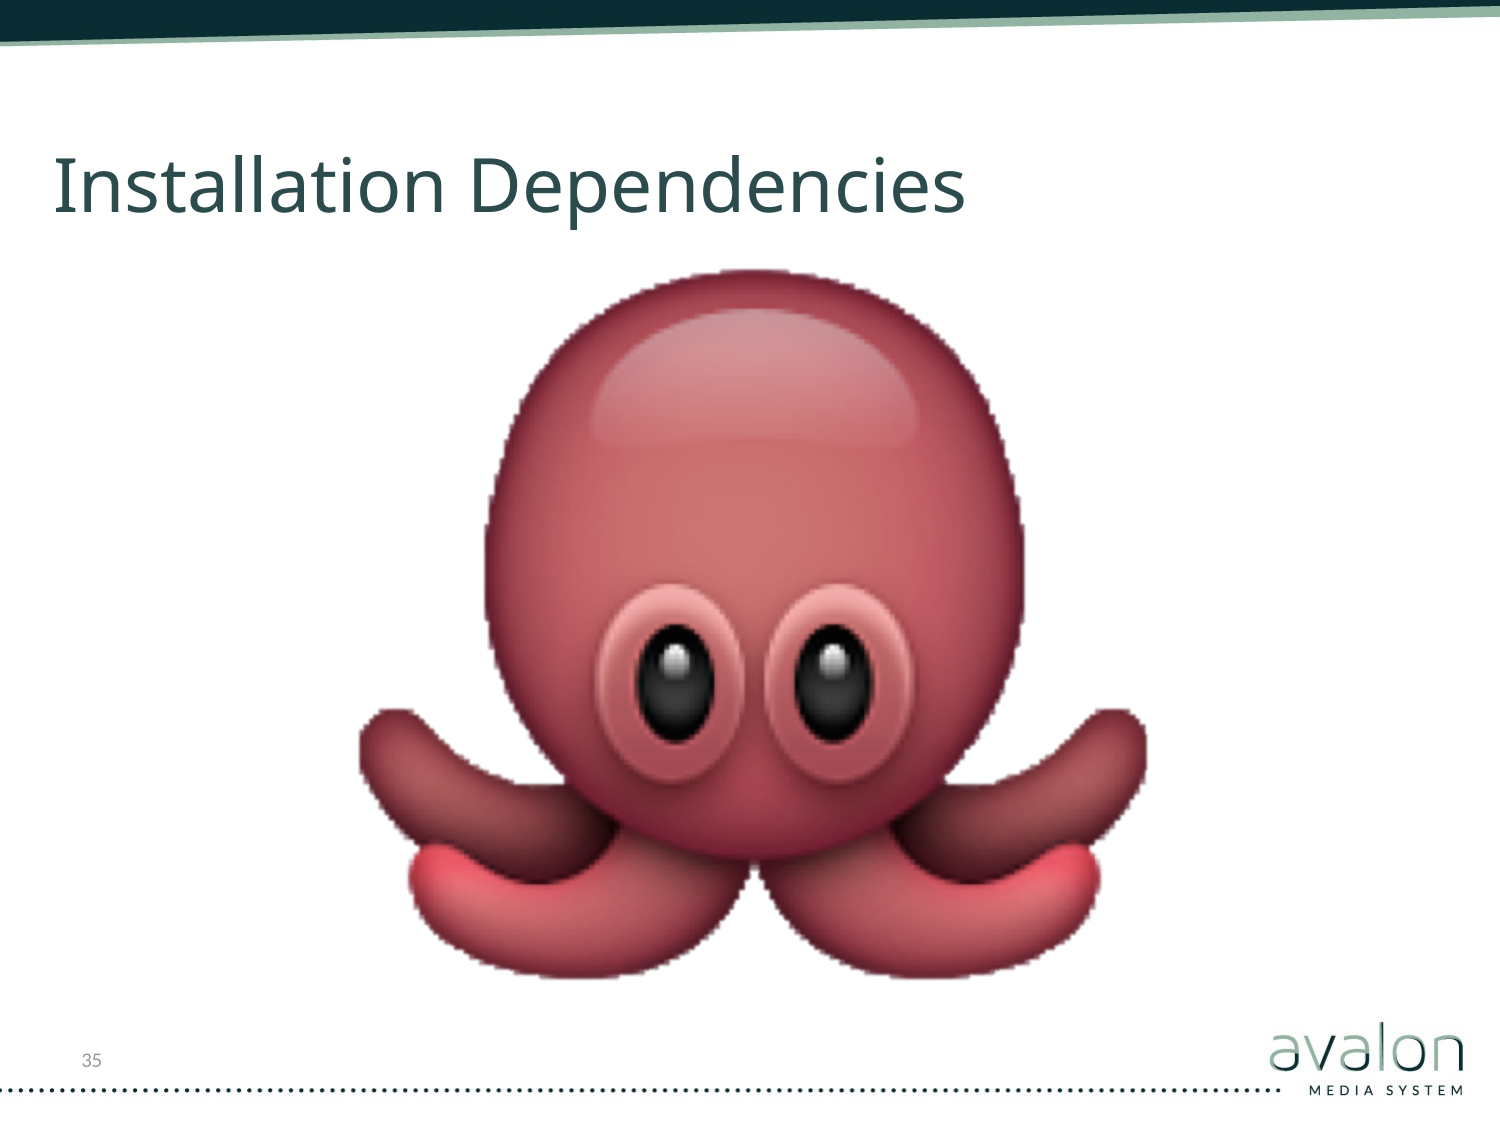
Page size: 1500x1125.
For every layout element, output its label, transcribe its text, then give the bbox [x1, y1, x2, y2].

text_box Installation Dependencies [46, 131, 1050, 230]
text_box 35 [74, 1039, 111, 1080]
picture [0, 0, 1500, 1125]
